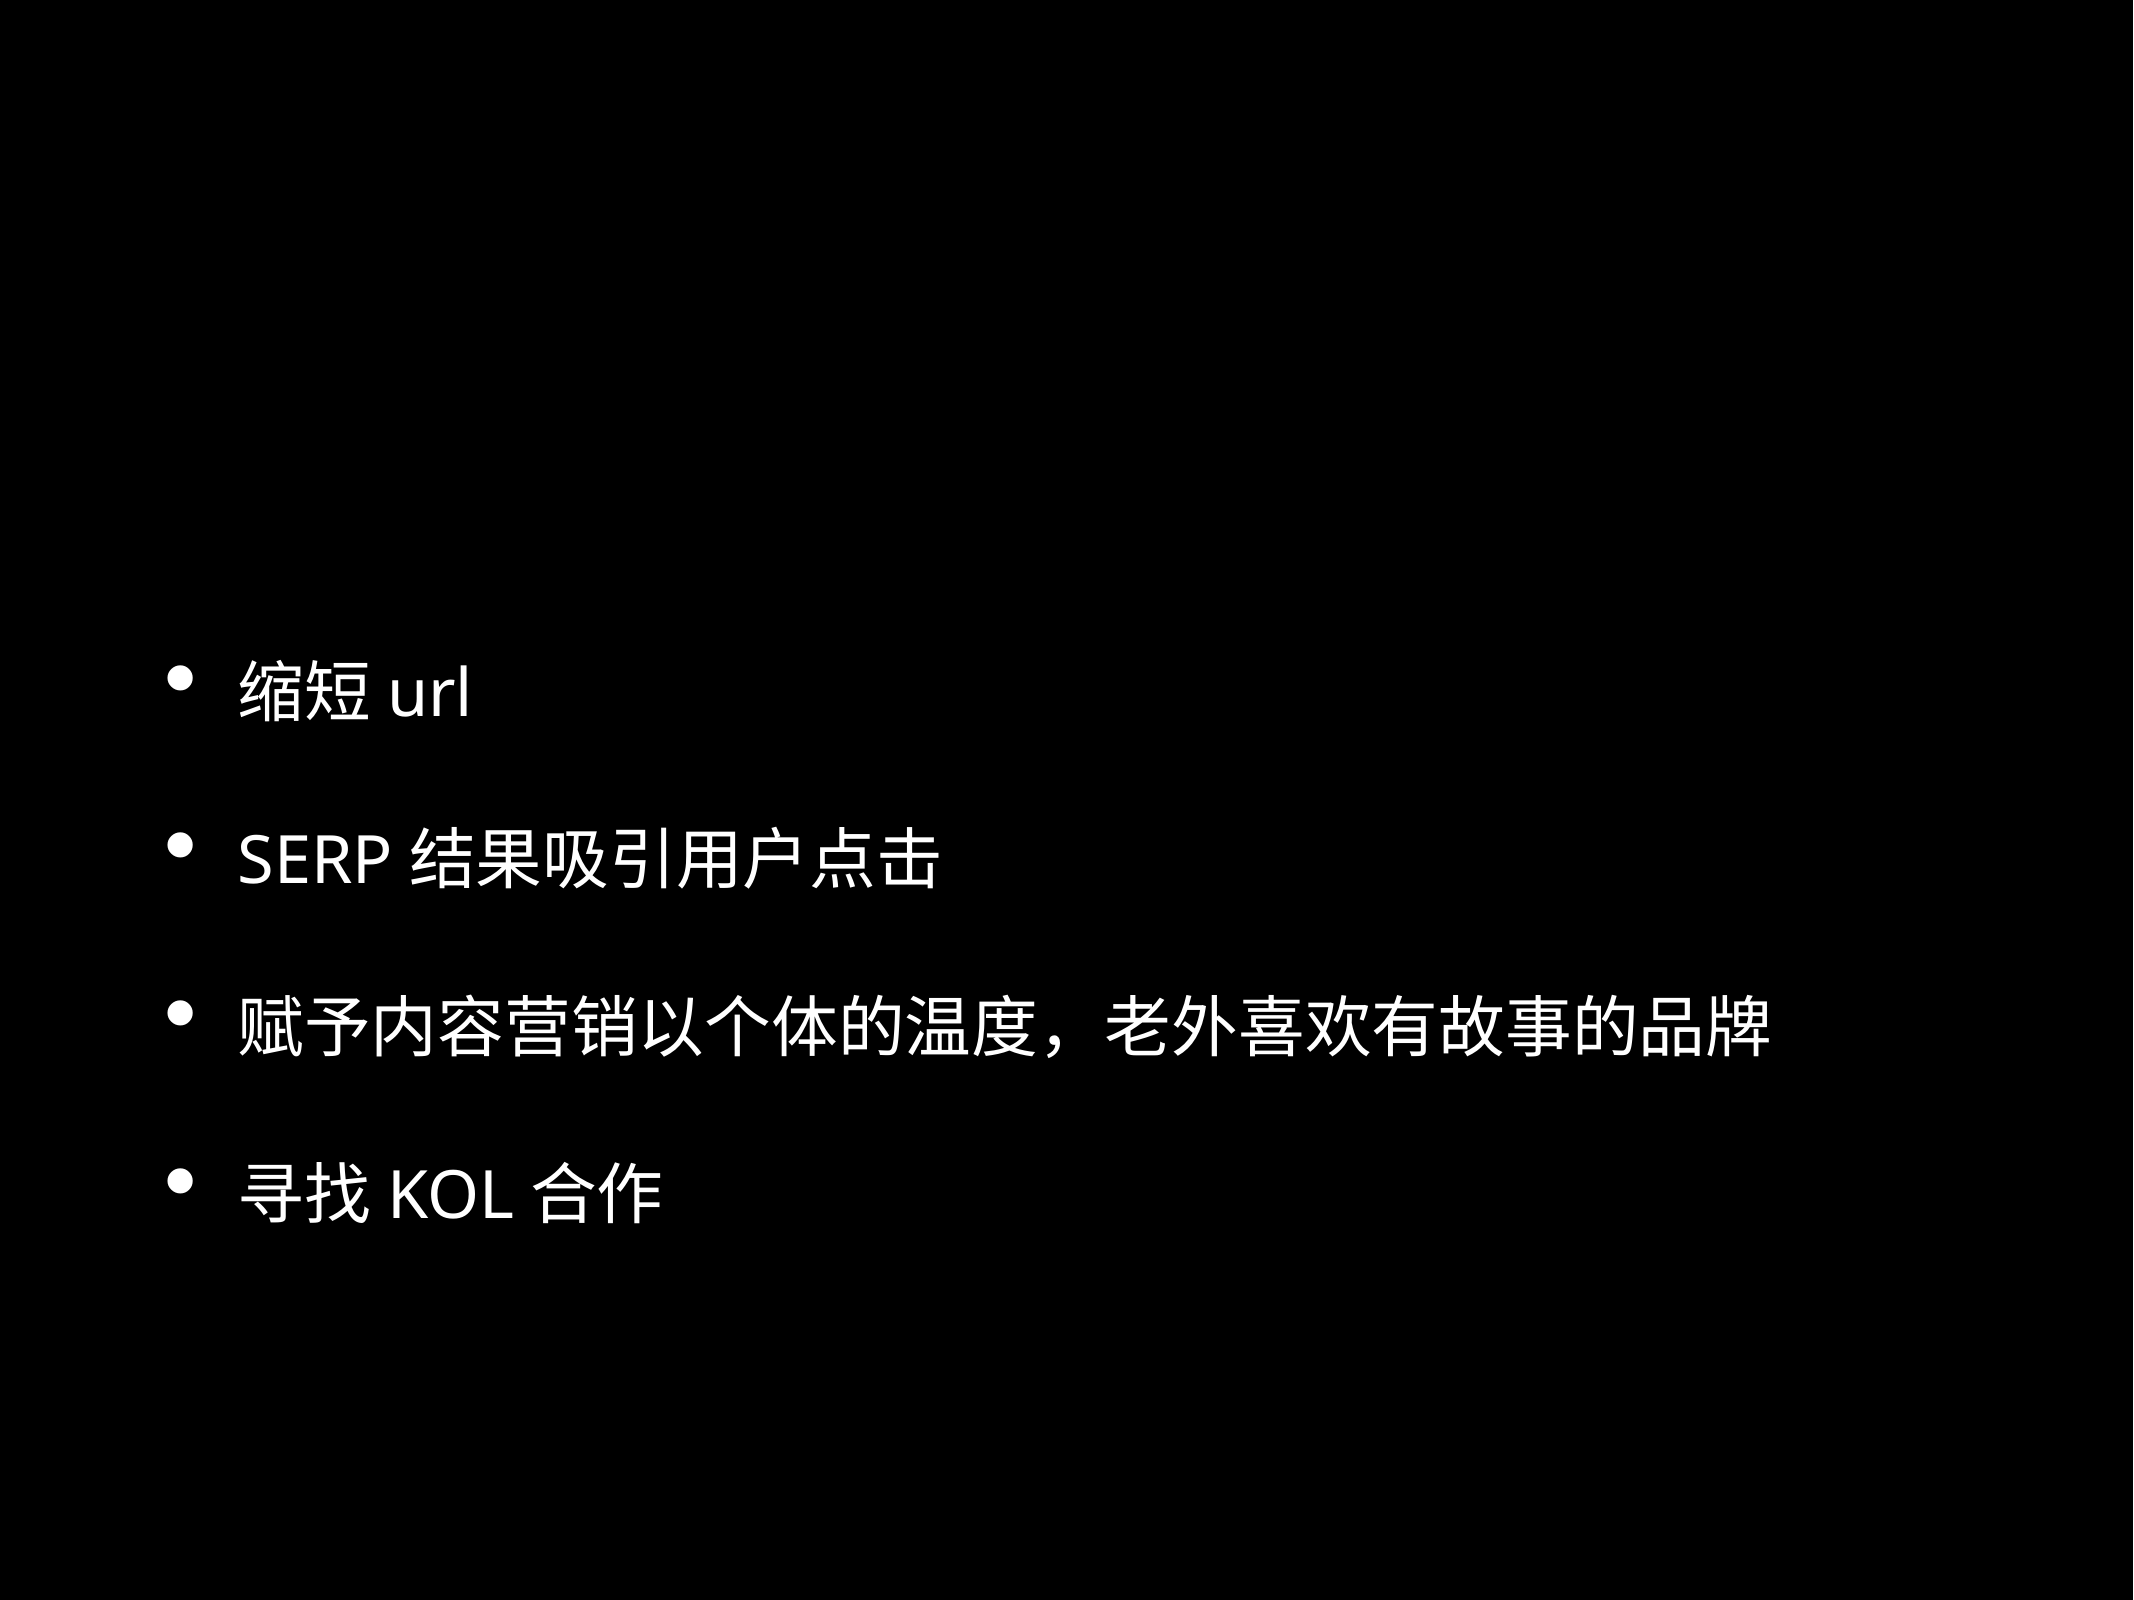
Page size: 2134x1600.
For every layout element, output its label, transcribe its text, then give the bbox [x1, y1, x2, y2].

list 缩短url SERP结果吸引用户点击 赋予内容营销以个体的温度，老外喜欢有故事的品牌 寻找KOL合作 [155, 424, 1978, 1457]
